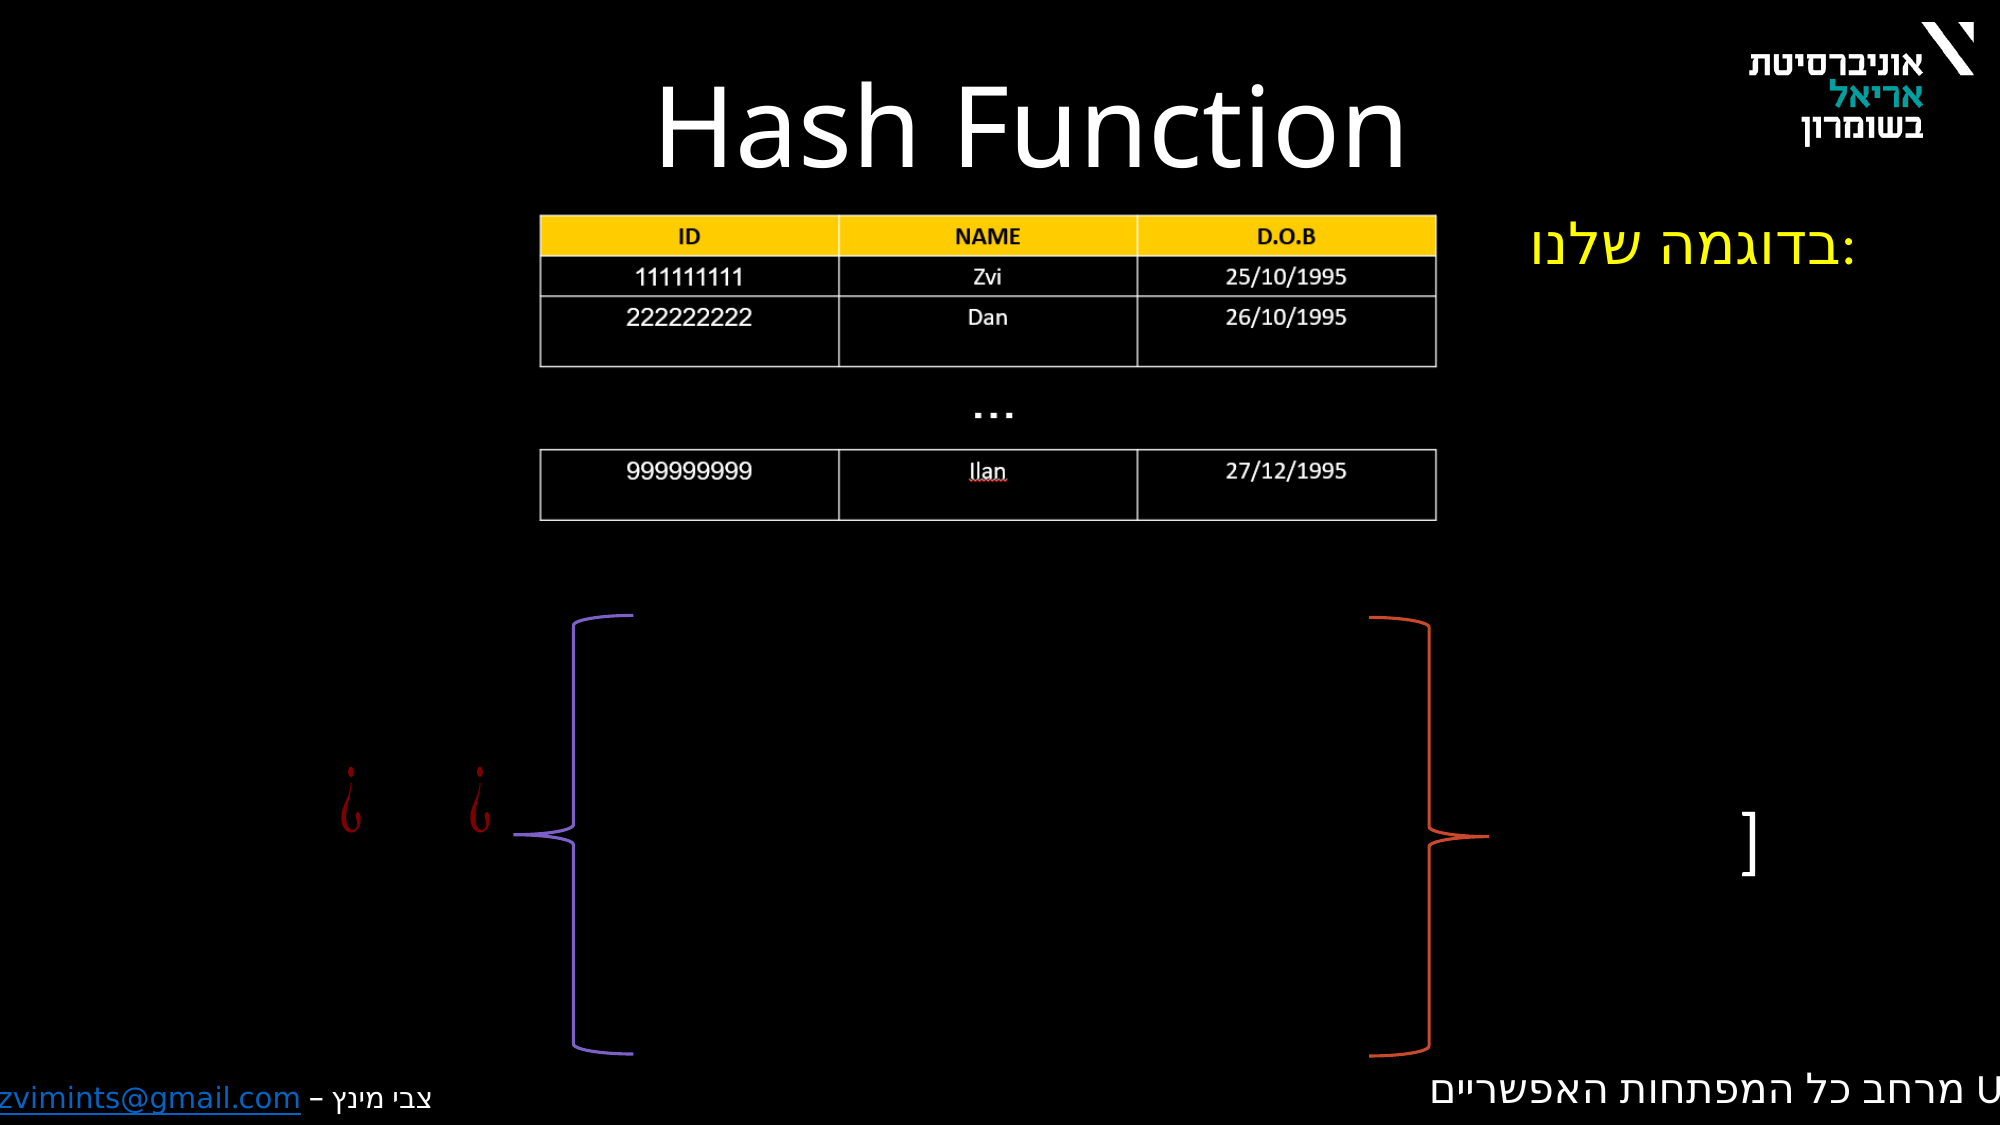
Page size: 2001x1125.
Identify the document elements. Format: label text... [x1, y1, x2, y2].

text_box בדוגמה שלנו: [1515, 198, 1872, 354]
text_box [513, 613, 634, 1056]
picture [528, 198, 1444, 537]
text_box U מרחב כל המפתחות האפשריים [1413, 1054, 2000, 1125]
text_box Hash Function [573, 47, 1490, 197]
text_box צבי מינץ – zvimints@gmail.com [0, 1073, 958, 1125]
text_box [1369, 615, 1490, 1058]
picture [1749, 22, 1974, 147]
